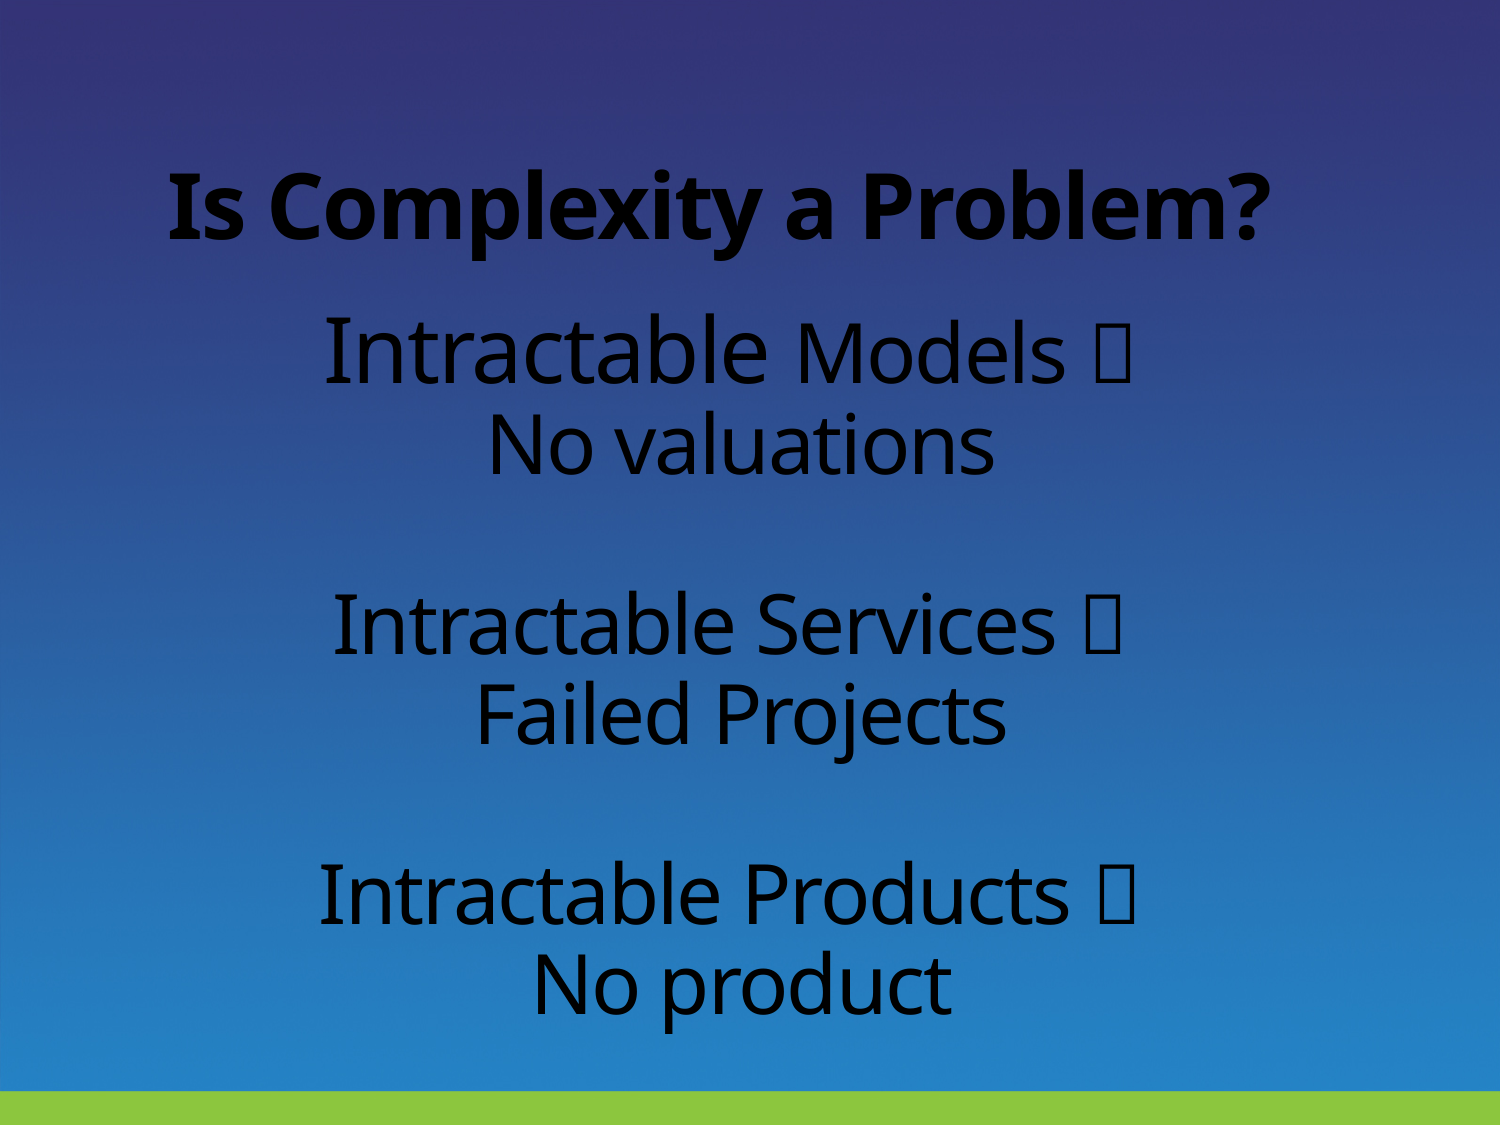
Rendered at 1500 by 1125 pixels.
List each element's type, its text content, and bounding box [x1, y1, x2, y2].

picture [0, 0, 1500, 1125]
title Is Complexity a Problem? Intractable Models  No valuations Intractable Services  Failed Projects Intractable Products  No product [54, 160, 1430, 1125]
